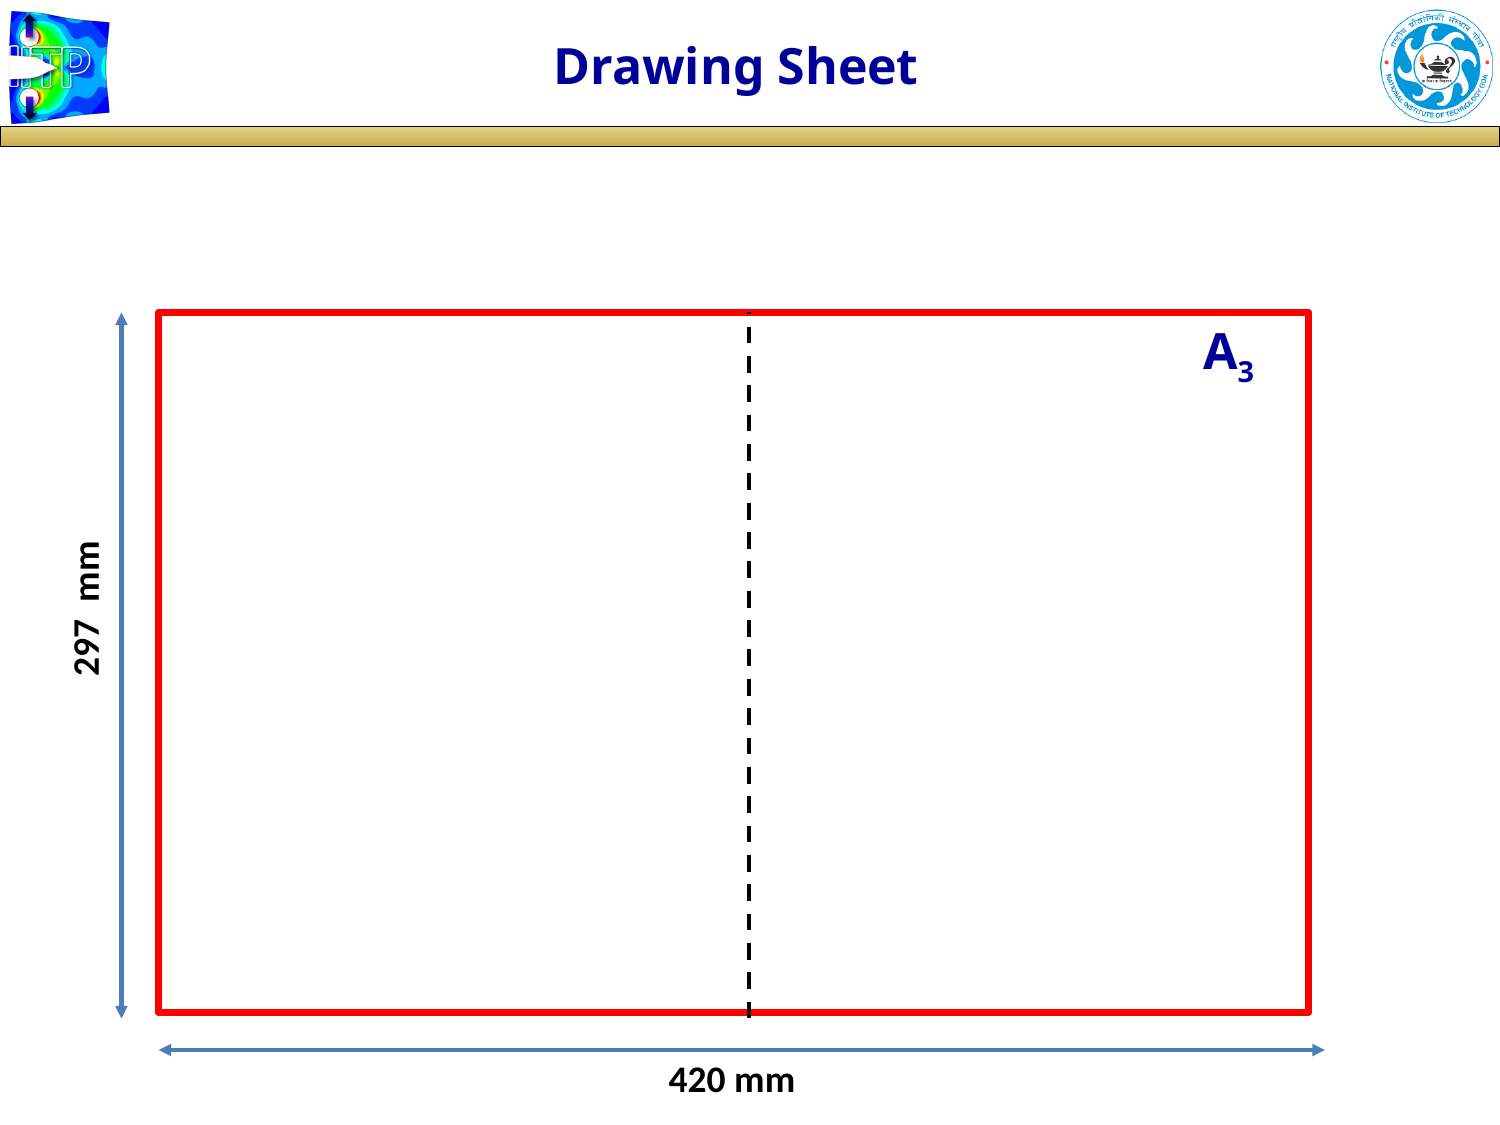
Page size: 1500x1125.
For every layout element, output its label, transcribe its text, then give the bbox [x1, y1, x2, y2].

text_box A3 [1188, 312, 1309, 389]
text_box [158, 312, 747, 1013]
picture [1379, 9, 1493, 123]
text_box [0, 126, 1500, 147]
text_box 420 mm [653, 1059, 812, 1108]
text_box 297 mm [54, 515, 114, 692]
text_box [750, 312, 1309, 1013]
text_box Drawing Sheet [538, 26, 964, 103]
picture [1, 1, 122, 130]
